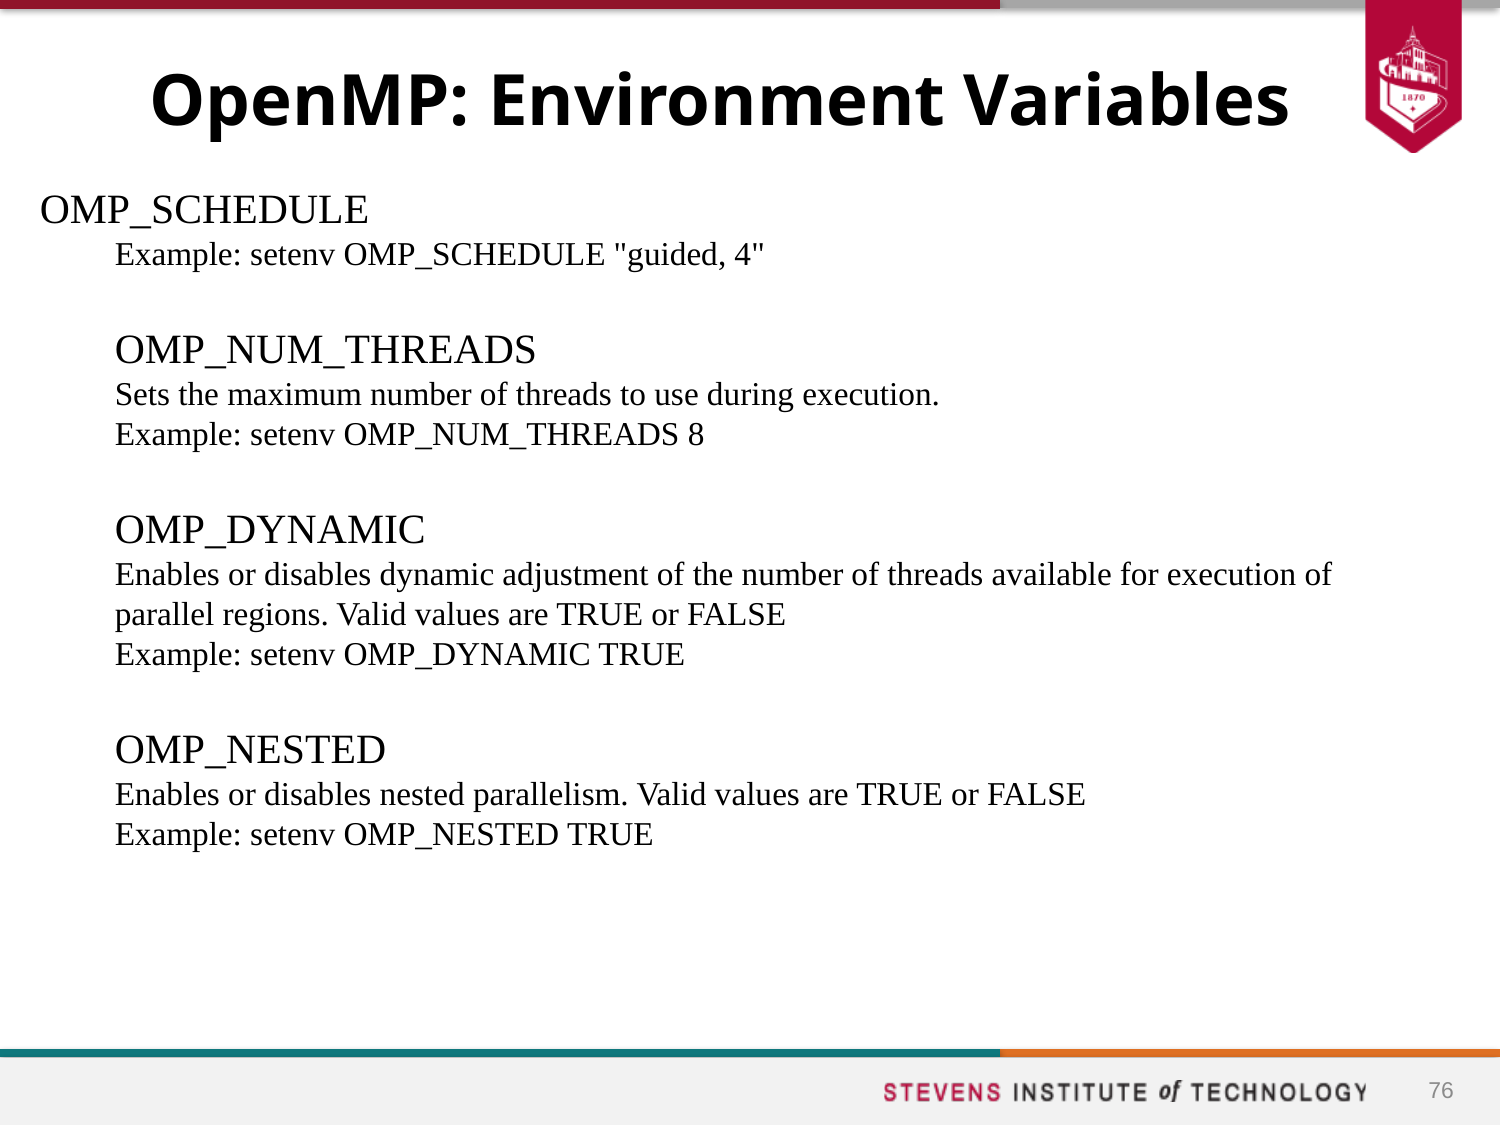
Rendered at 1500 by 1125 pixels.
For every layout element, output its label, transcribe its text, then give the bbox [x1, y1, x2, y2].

list OMP_SCHEDULE Example: setenv OMP_SCHEDULE "guided, 4" OMP_NUM_THREADS Sets the maximum number of threads to use during execution. Example: setenv OMP_NUM_THREADS 8 OMP_DYNAMIC Enables or disables dynamic adjustment of the number of threads available for execution of parallel regions. Valid values are TRUE or FALSE Example: setenv OMP_DYNAMIC TRUE OMP_NESTED Enables or disables nested parallelism. Valid values are TRUE or FALSE Example: setenv OMP_NESTED TRUE [24, 174, 1375, 981]
slide_number 76 [1401, 1059, 1481, 1120]
title OpenMP: Environment Variables [134, 47, 1373, 174]
